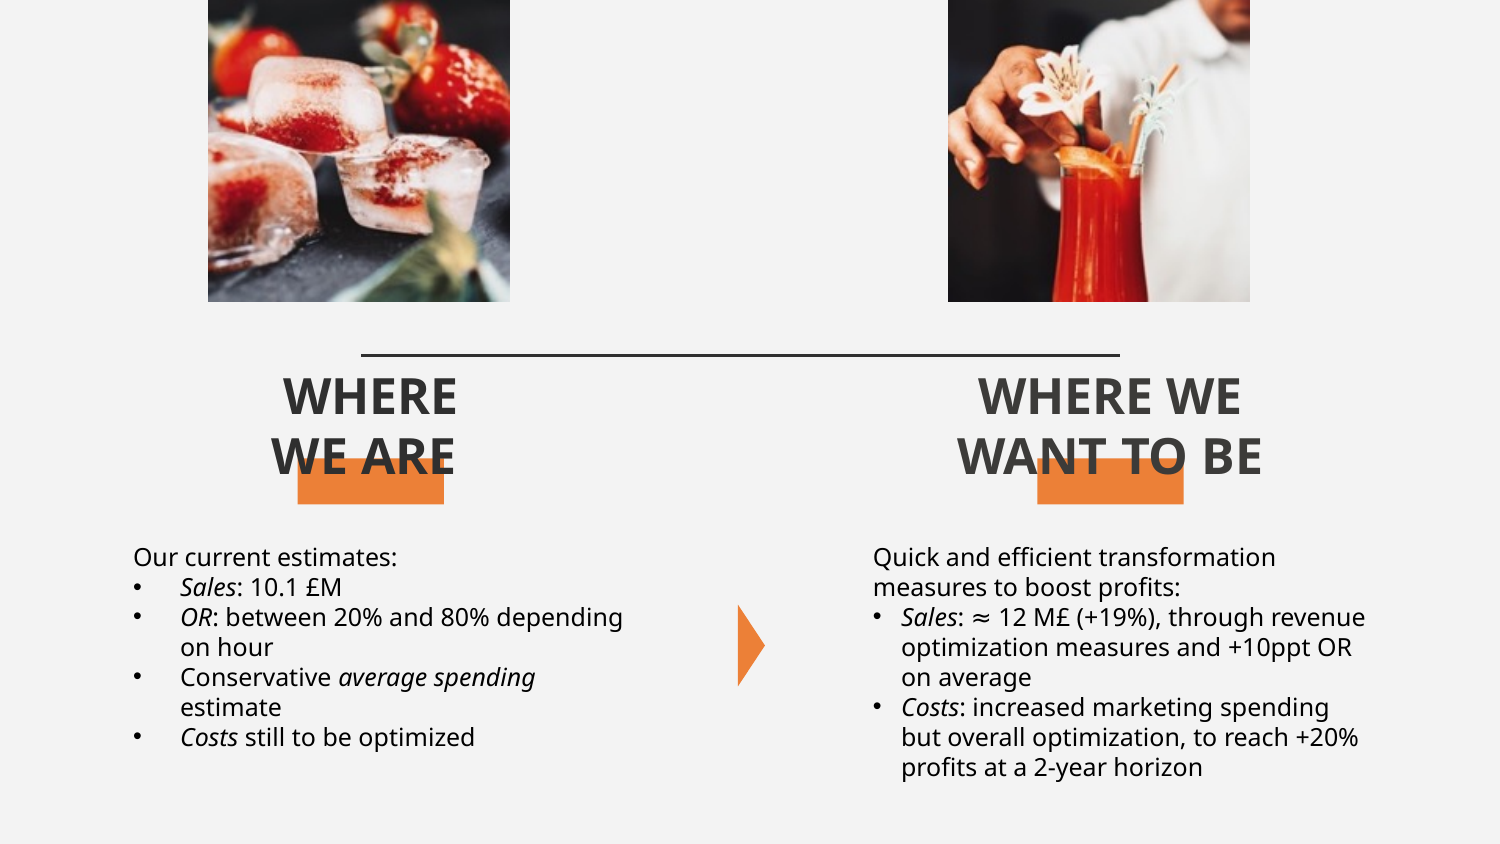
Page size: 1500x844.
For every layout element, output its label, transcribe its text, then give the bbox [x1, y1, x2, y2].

title WHERE WE ARE [224, 389, 518, 500]
text_box [297, 500, 444, 505]
subtitle Our current estimates: Sales: 10.1 £M OR: between 20% and 80% depending on hour Conservative average spending estimate Costs still to be optimized [118, 526, 643, 797]
picture [208, 0, 511, 302]
text_box [735, 602, 767, 689]
picture [948, 0, 1250, 302]
text_box [1037, 500, 1184, 505]
subtitle Quick and efficient transformation measures to boost profits: Sales: ≈ 12 M£ (+19%), through revenue optimization measures and +10ppt OR on average Costs: increased marketing spending but overall optimization, to reach +20% profits at a 2-year horizon [857, 526, 1382, 768]
title WHERE WE WANT TO BE [911, 389, 1310, 500]
